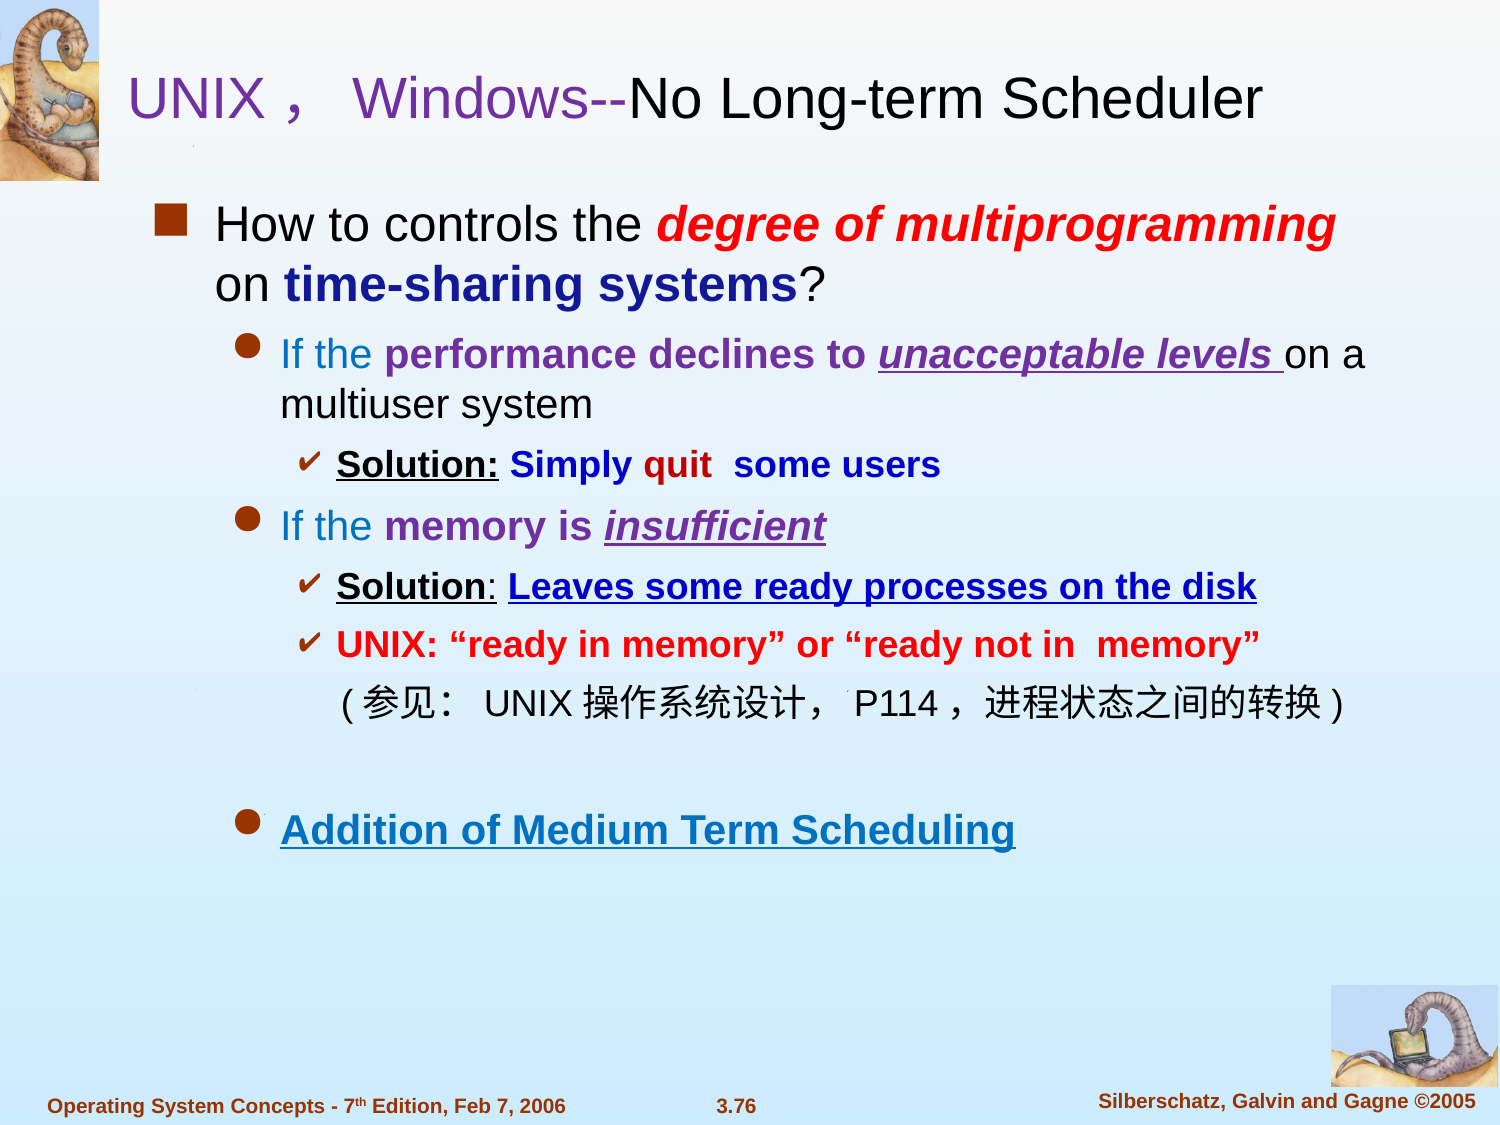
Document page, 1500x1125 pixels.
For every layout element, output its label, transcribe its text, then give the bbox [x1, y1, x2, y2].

text_box How to controls the degree of multiprogramming on time-sharing systems? If the performance declines to unacceptable levels on a multiuser system Solution: Simply quit some users If the memory is insufficient Solution: Leaves some ready processes on the disk UNIX: “ready in memory” or “ready not in memory” (参见：UNIX操作系统设计，P114，进程状态之间的转换) Addition of Medium Term Scheduling [143, 184, 1407, 1043]
picture [1331, 985, 1498, 1087]
picture [0, 0, 99, 181]
title UNIX，Windows--No Long-term Scheduler [112, 37, 1438, 138]
